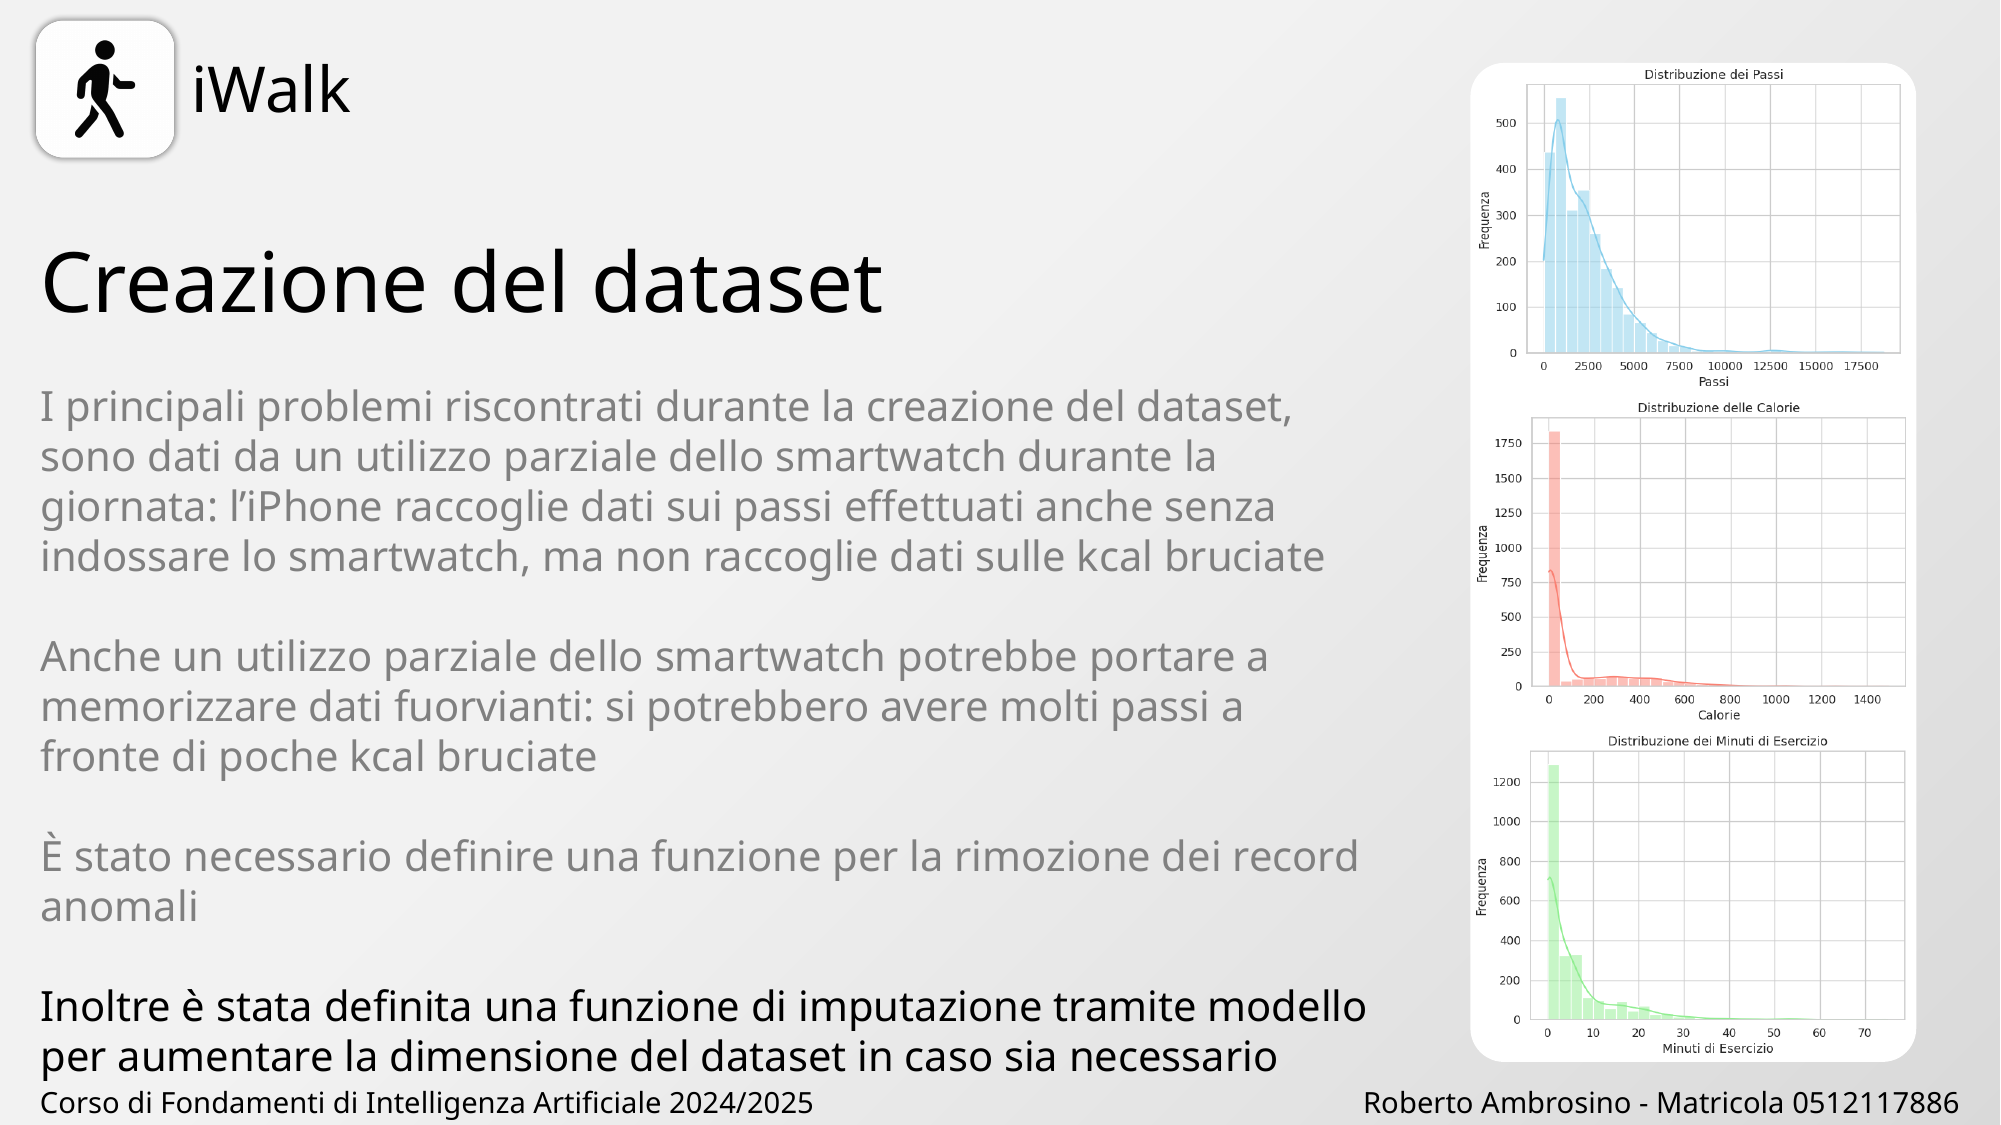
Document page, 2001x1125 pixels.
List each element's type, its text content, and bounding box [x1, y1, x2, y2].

table_header Roberto Ambrosino - Matricola 0512117886 [1000, 1075, 1975, 1125]
text_box [1468, 61, 1918, 1064]
text_box I principali problemi riscontrati durante la creazione del dataset, sono dati da un utilizzo parziale dello smartwatch durante la giornata: l’iPhone raccoglie dati sui passi effettuati anche senza indossare lo smartwatch, ma non raccoglie dati sulle kcal bruciate Anche un utilizzo parziale dello smartwatch potrebbe portare a memorizzare dati fuorvianti: si potrebbero avere molti passi a fronte di poche kcal bruciate È stato necessario definire una funzione per la rimozione dei record anomali Inoltre è stata definita una funzione di imputazione tramite modello per aumentare la dimensione del dataset in caso sia necessario [25, 337, 1384, 1087]
picture [25, 10, 185, 168]
table_header Corso di Fondamenti di Intelligenza Artificiale 2024/2025 [25, 1087, 1000, 1125]
subtitle iWalk [185, 50, 374, 135]
text_box Creazione del dataset [25, 221, 1384, 337]
